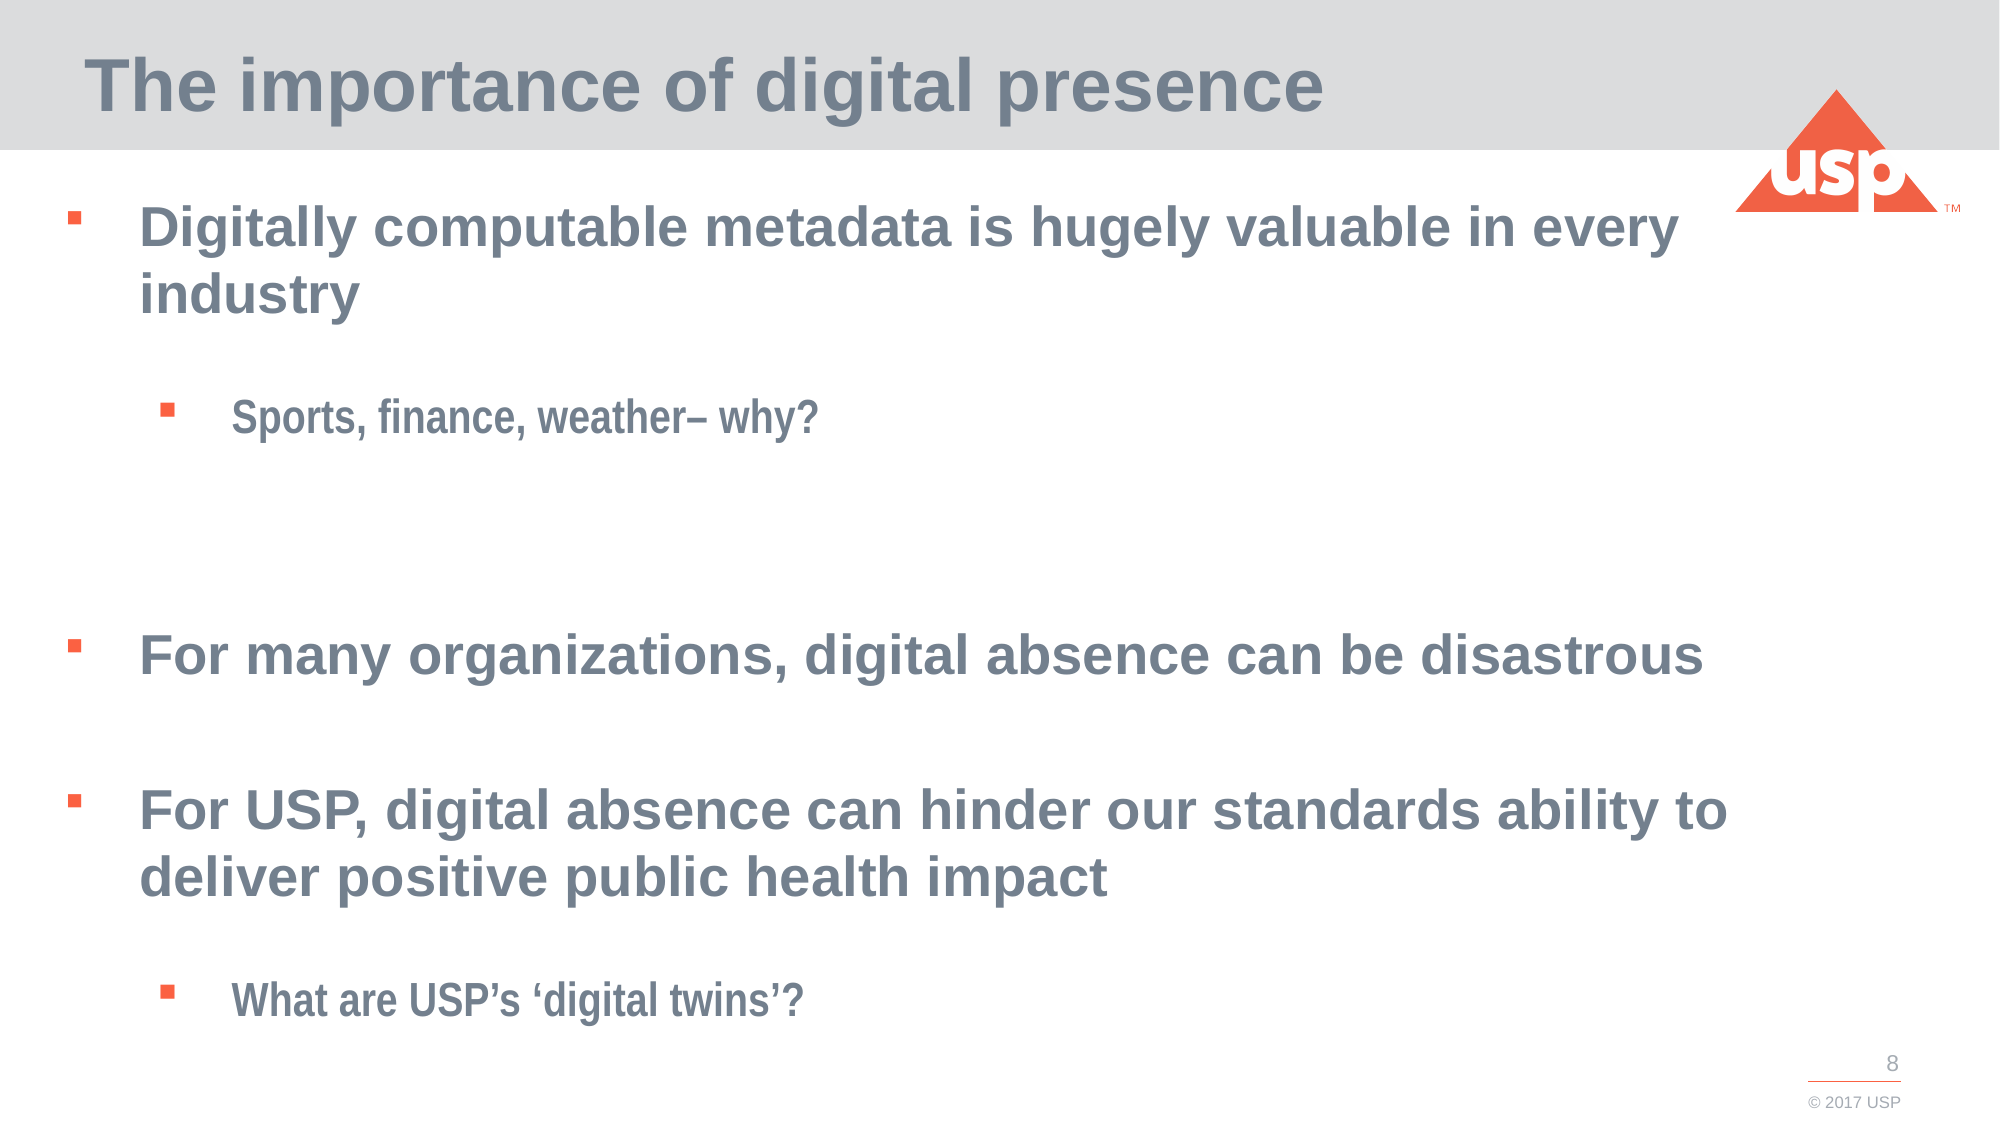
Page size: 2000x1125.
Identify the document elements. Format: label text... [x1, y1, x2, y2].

list Digitally computable metadata is hugely valuable in every industry Sports, finance, weather– why? For many organizations, digital absence can be disastrous For USP, digital absence can hinder our standards ability to deliver positive public health impact What are USP’s ‘digital twins’? [49, 182, 1755, 1100]
title The importance of digital presence [69, 12, 1776, 150]
picture [1735, 89, 1960, 212]
